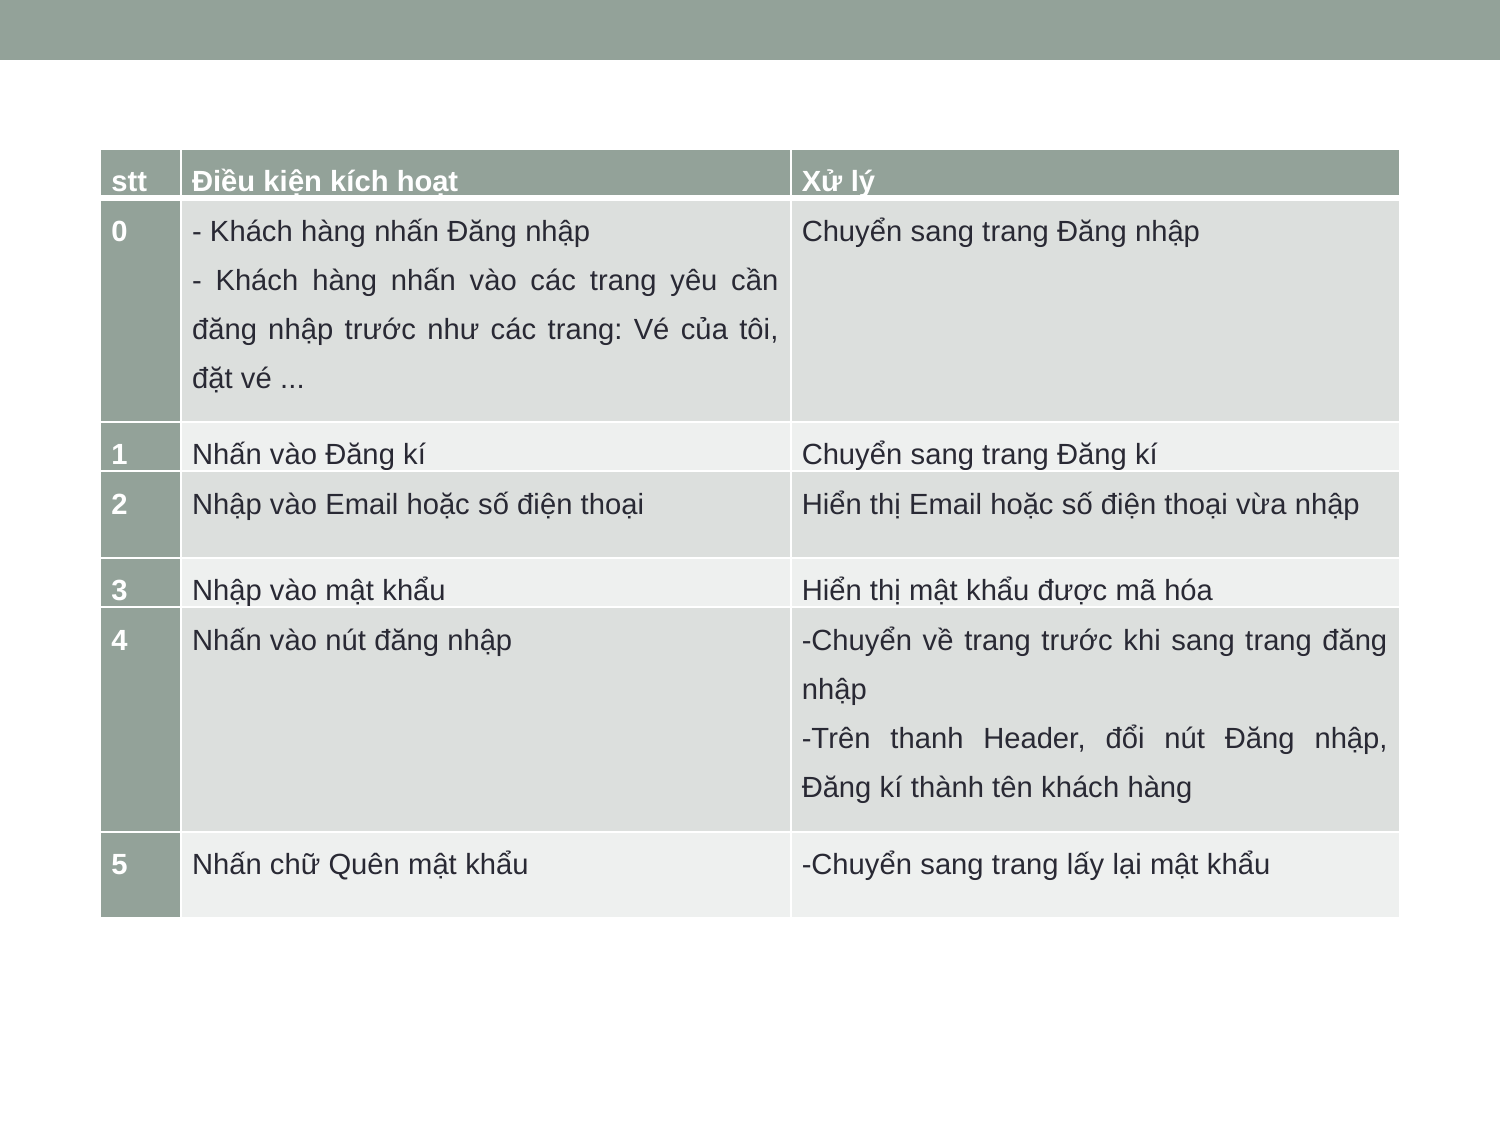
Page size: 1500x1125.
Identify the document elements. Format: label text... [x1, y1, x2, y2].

table_cell 0 [101, 201, 180, 421]
table_header Điều kiện kích hoạt [182, 150, 790, 195]
table_header stt [101, 150, 180, 195]
table_cell -Chuyển về trang trước khi sang trang đăng nhập -Trên thanh Header, đổi nút Đăng nhập, Đăng kí thành tên khách hàng [792, 608, 1399, 831]
table_cell Nhập vào Email hoặc số điện thoại [182, 472, 790, 557]
table_cell Chuyển sang trang Đăng nhập [792, 201, 1399, 421]
table_cell Nhập vào mật khẩu [182, 559, 790, 606]
table_cell 5 [101, 833, 180, 917]
table_cell Nhấn vào nút đăng nhập [182, 608, 790, 831]
table_cell Nhấn vào Đăng kí [182, 423, 790, 470]
table_cell 1 [101, 423, 180, 470]
table_cell 4 [101, 608, 180, 831]
table_cell -Chuyển sang trang lấy lại mật khẩu [792, 833, 1399, 917]
table_cell Nhấn chữ Quên mật khẩu [182, 833, 790, 917]
table_cell 3 [101, 559, 180, 606]
table_cell Chuyển sang trang Đăng kí [792, 423, 1399, 470]
table_cell Hiển thị Email hoặc số điện thoại vừa nhập [792, 472, 1399, 557]
table_cell 2 [101, 472, 180, 557]
table_header Xử lý [792, 150, 1399, 195]
table_cell Hiển thị mật khẩu được mã hóa [792, 559, 1399, 606]
table_cell - Khách hàng nhấn Đăng nhập - Khách hàng nhấn vào các trang yêu cần đăng nhập trước như các trang: Vé của tôi, đặt vé ... [182, 201, 790, 421]
